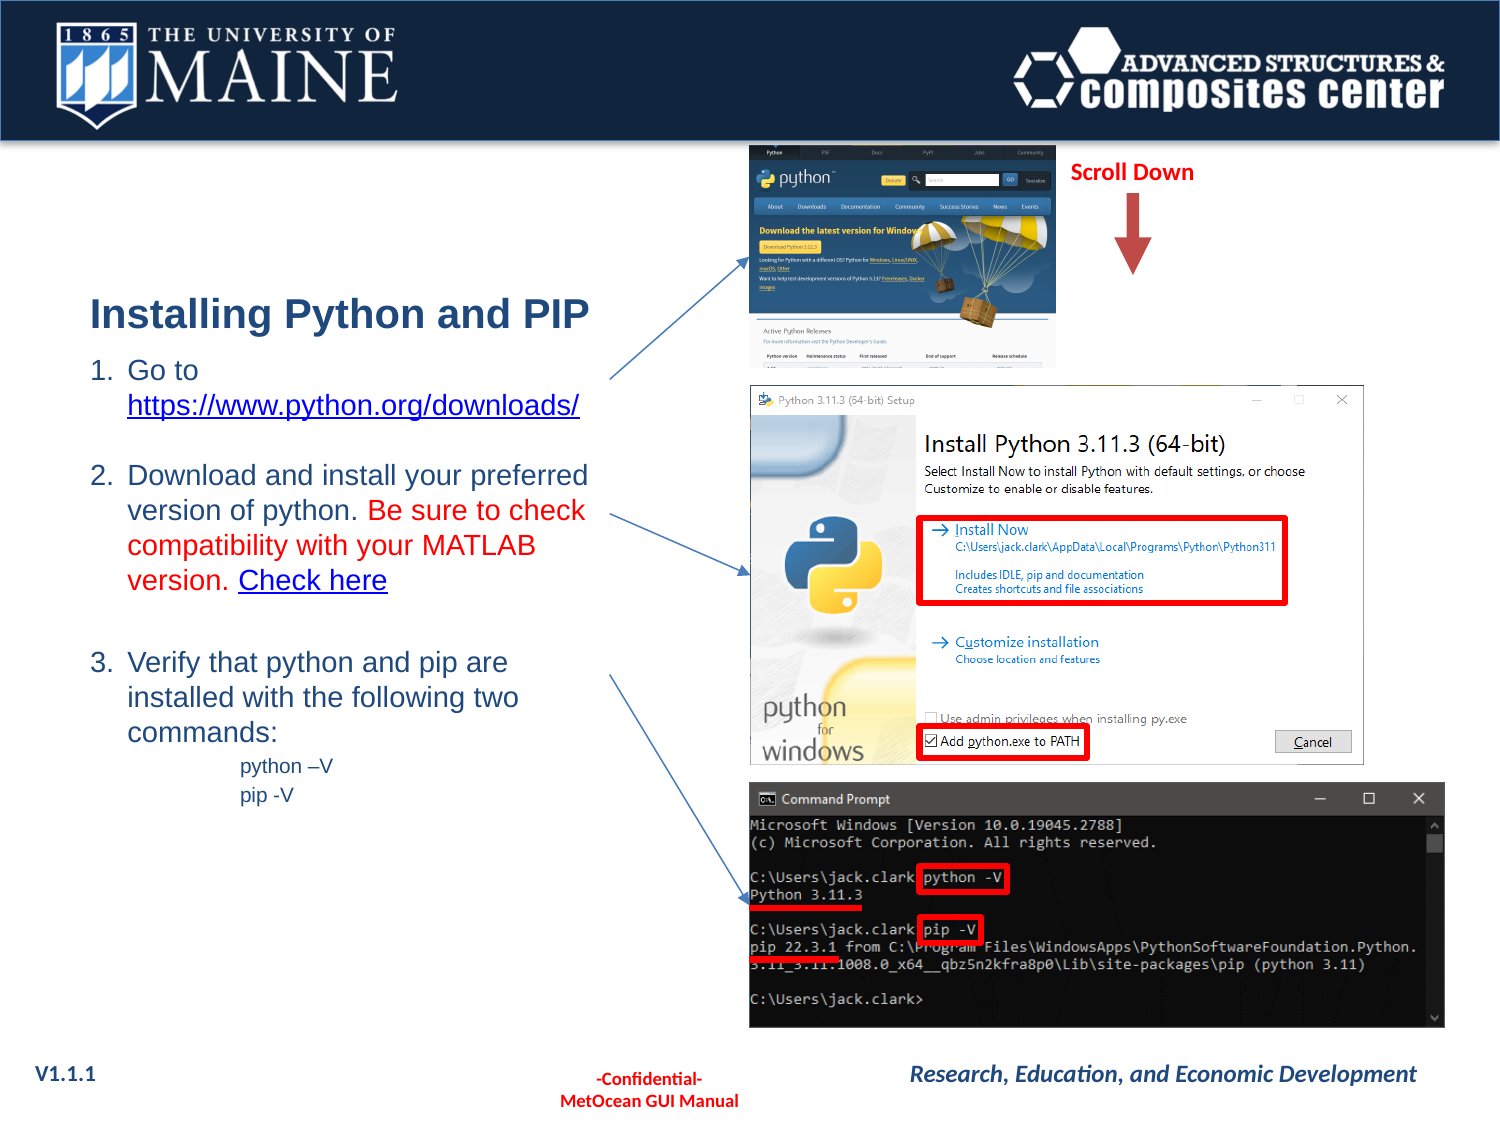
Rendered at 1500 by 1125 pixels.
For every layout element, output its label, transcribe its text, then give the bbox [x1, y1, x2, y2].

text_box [749, 145, 1211, 369]
picture [1010, 24, 1450, 117]
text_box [750, 385, 1365, 765]
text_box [749, 782, 1446, 1028]
list Go to https://www.python.org/downloads/ Download and install your preferred version of python. Be sure to check compatibility with your MATLAB version. Check here Verify that python and pip are installed with the following two commands: python –V pip -V [75, 344, 623, 1005]
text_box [609, 256, 750, 380]
title Installing Python and PIP [75, 161, 610, 344]
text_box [609, 674, 750, 906]
picture [50, 15, 410, 136]
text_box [609, 513, 745, 576]
